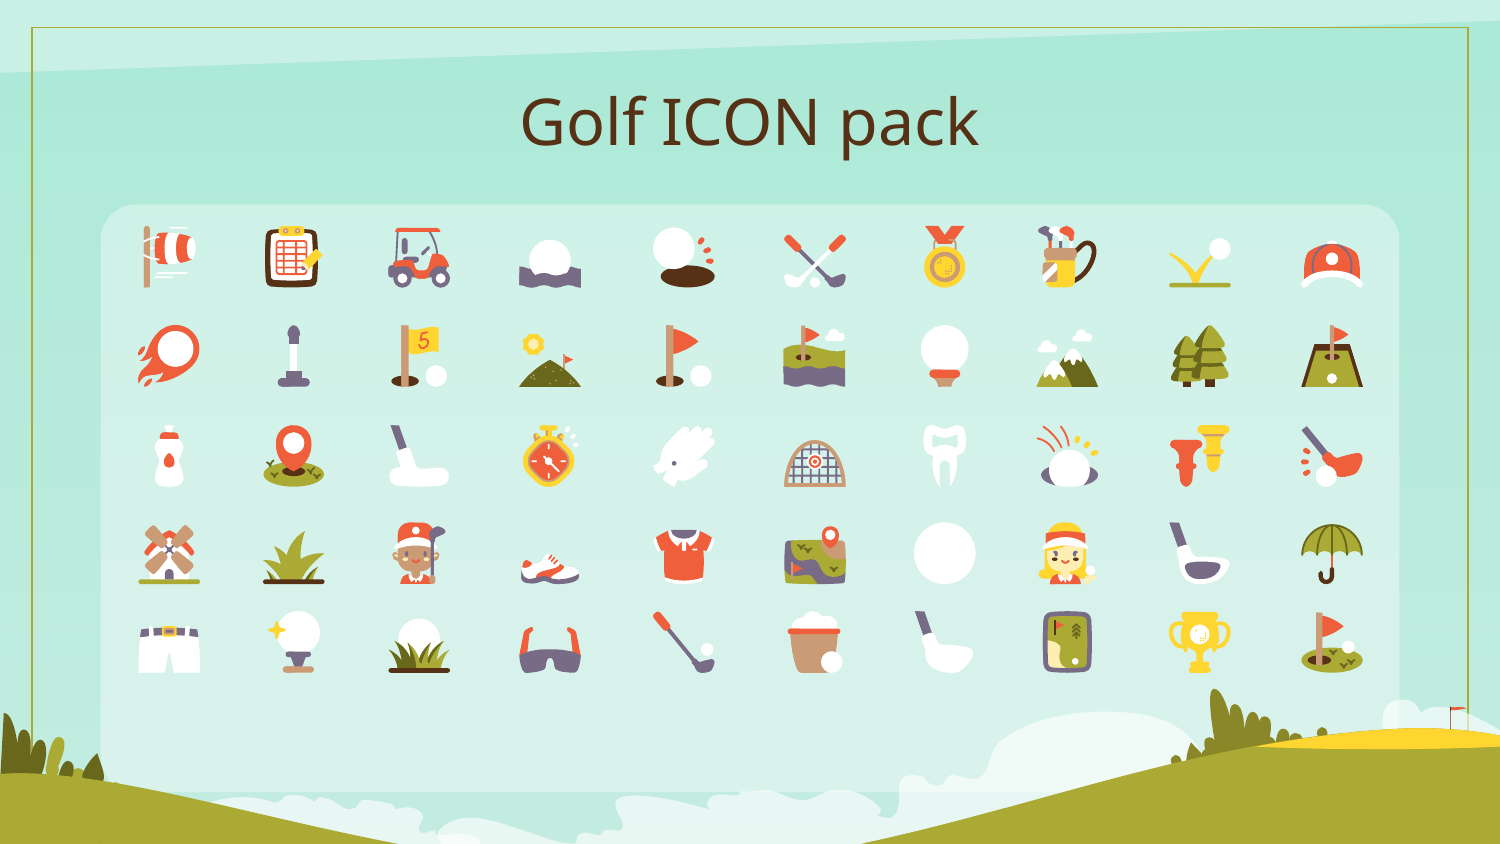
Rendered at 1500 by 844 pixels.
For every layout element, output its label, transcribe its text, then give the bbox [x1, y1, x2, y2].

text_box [913, 522, 976, 585]
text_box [388, 424, 450, 487]
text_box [920, 325, 969, 388]
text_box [1301, 325, 1364, 387]
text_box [137, 625, 201, 674]
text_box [1038, 522, 1097, 585]
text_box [154, 425, 185, 487]
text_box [519, 626, 582, 673]
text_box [267, 610, 321, 673]
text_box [783, 234, 847, 288]
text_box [142, 225, 196, 288]
title Golf ICON pack [118, 72, 1382, 167]
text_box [783, 325, 847, 387]
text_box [652, 426, 716, 487]
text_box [1301, 523, 1364, 585]
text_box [264, 225, 323, 288]
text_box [787, 611, 843, 674]
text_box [924, 225, 966, 288]
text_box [652, 227, 715, 288]
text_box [1169, 424, 1230, 487]
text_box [1169, 325, 1230, 388]
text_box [922, 424, 968, 487]
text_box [652, 611, 716, 674]
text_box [1300, 240, 1364, 288]
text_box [136, 324, 202, 388]
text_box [652, 529, 715, 585]
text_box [1168, 237, 1232, 288]
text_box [392, 522, 447, 585]
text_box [277, 325, 311, 387]
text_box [262, 530, 325, 585]
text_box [1042, 610, 1093, 673]
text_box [783, 525, 847, 585]
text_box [391, 325, 448, 388]
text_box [521, 424, 580, 487]
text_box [1301, 612, 1364, 674]
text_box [1300, 425, 1364, 487]
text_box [521, 553, 580, 585]
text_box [388, 618, 451, 674]
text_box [1036, 329, 1099, 388]
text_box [263, 424, 325, 487]
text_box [914, 610, 976, 673]
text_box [388, 227, 451, 288]
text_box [519, 239, 582, 288]
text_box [1037, 225, 1098, 288]
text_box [1036, 425, 1099, 487]
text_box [1168, 611, 1231, 674]
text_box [137, 525, 201, 585]
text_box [1169, 522, 1231, 585]
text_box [784, 439, 846, 487]
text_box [519, 333, 582, 388]
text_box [655, 325, 712, 388]
